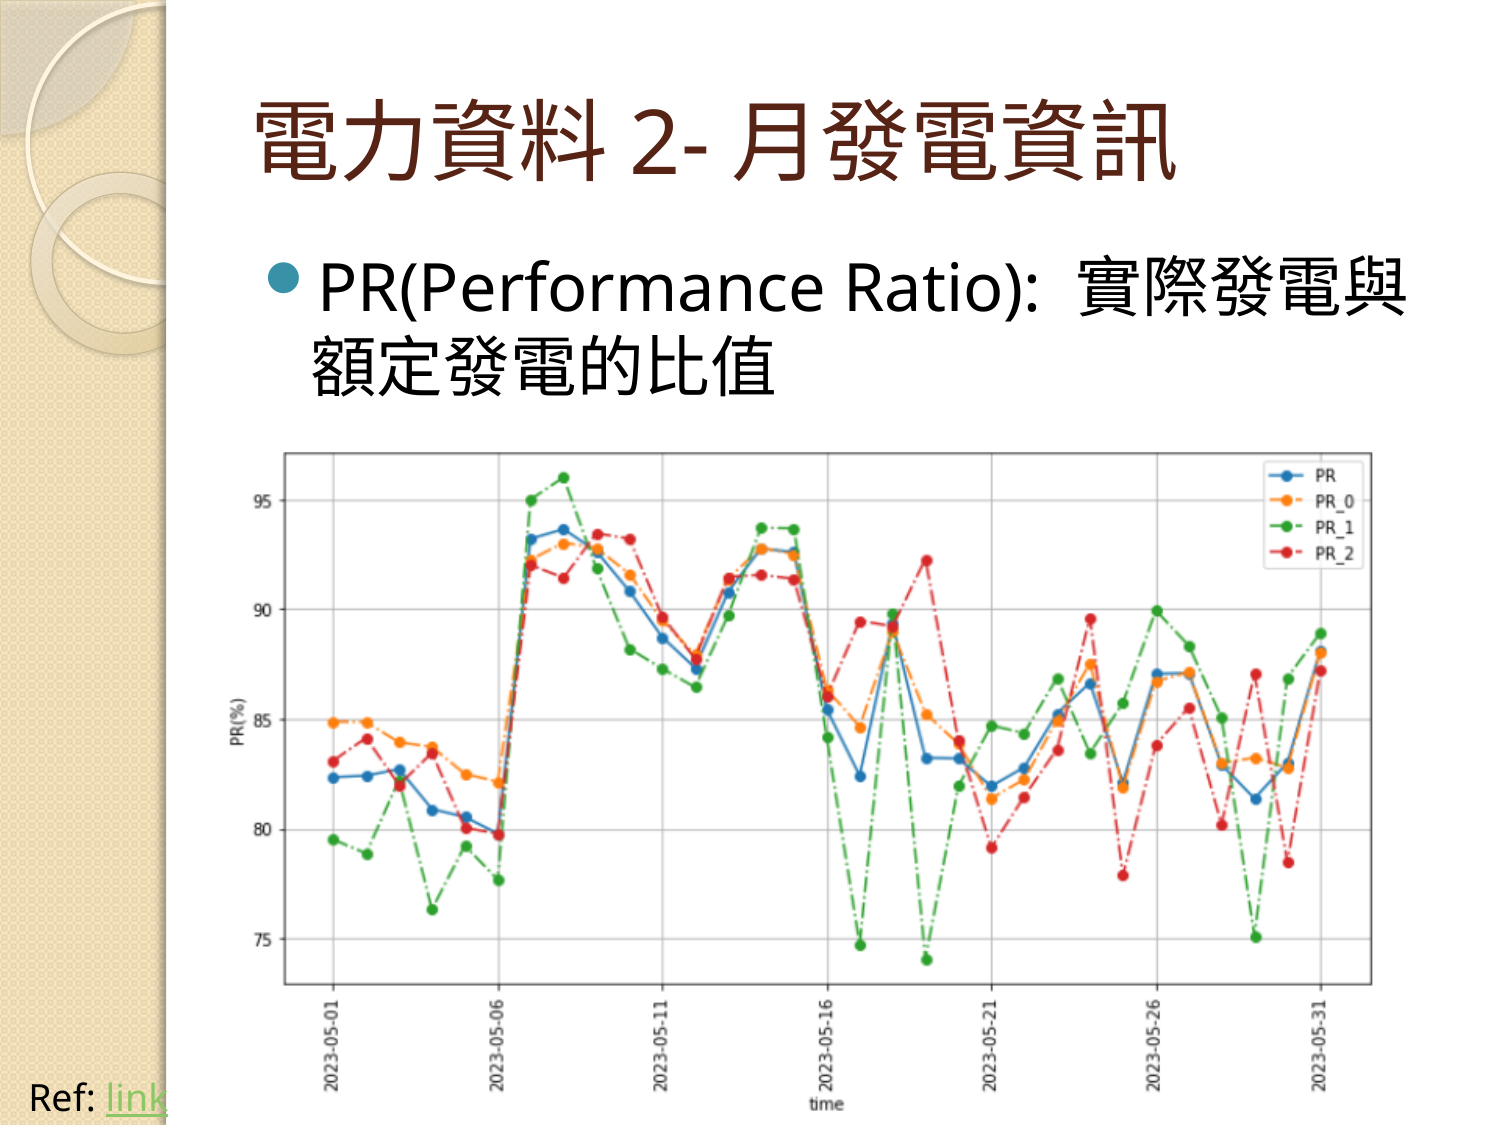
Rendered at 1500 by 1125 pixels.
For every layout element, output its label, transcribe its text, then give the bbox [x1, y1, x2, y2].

title 電力資料2-月發電資訊 [235, 45, 1466, 233]
picture [198, 440, 1397, 1125]
list PR(Performance Ratio): 實際發電與額定發電的比值 [235, 237, 1466, 1025]
text_box Ref: link [13, 1066, 184, 1125]
